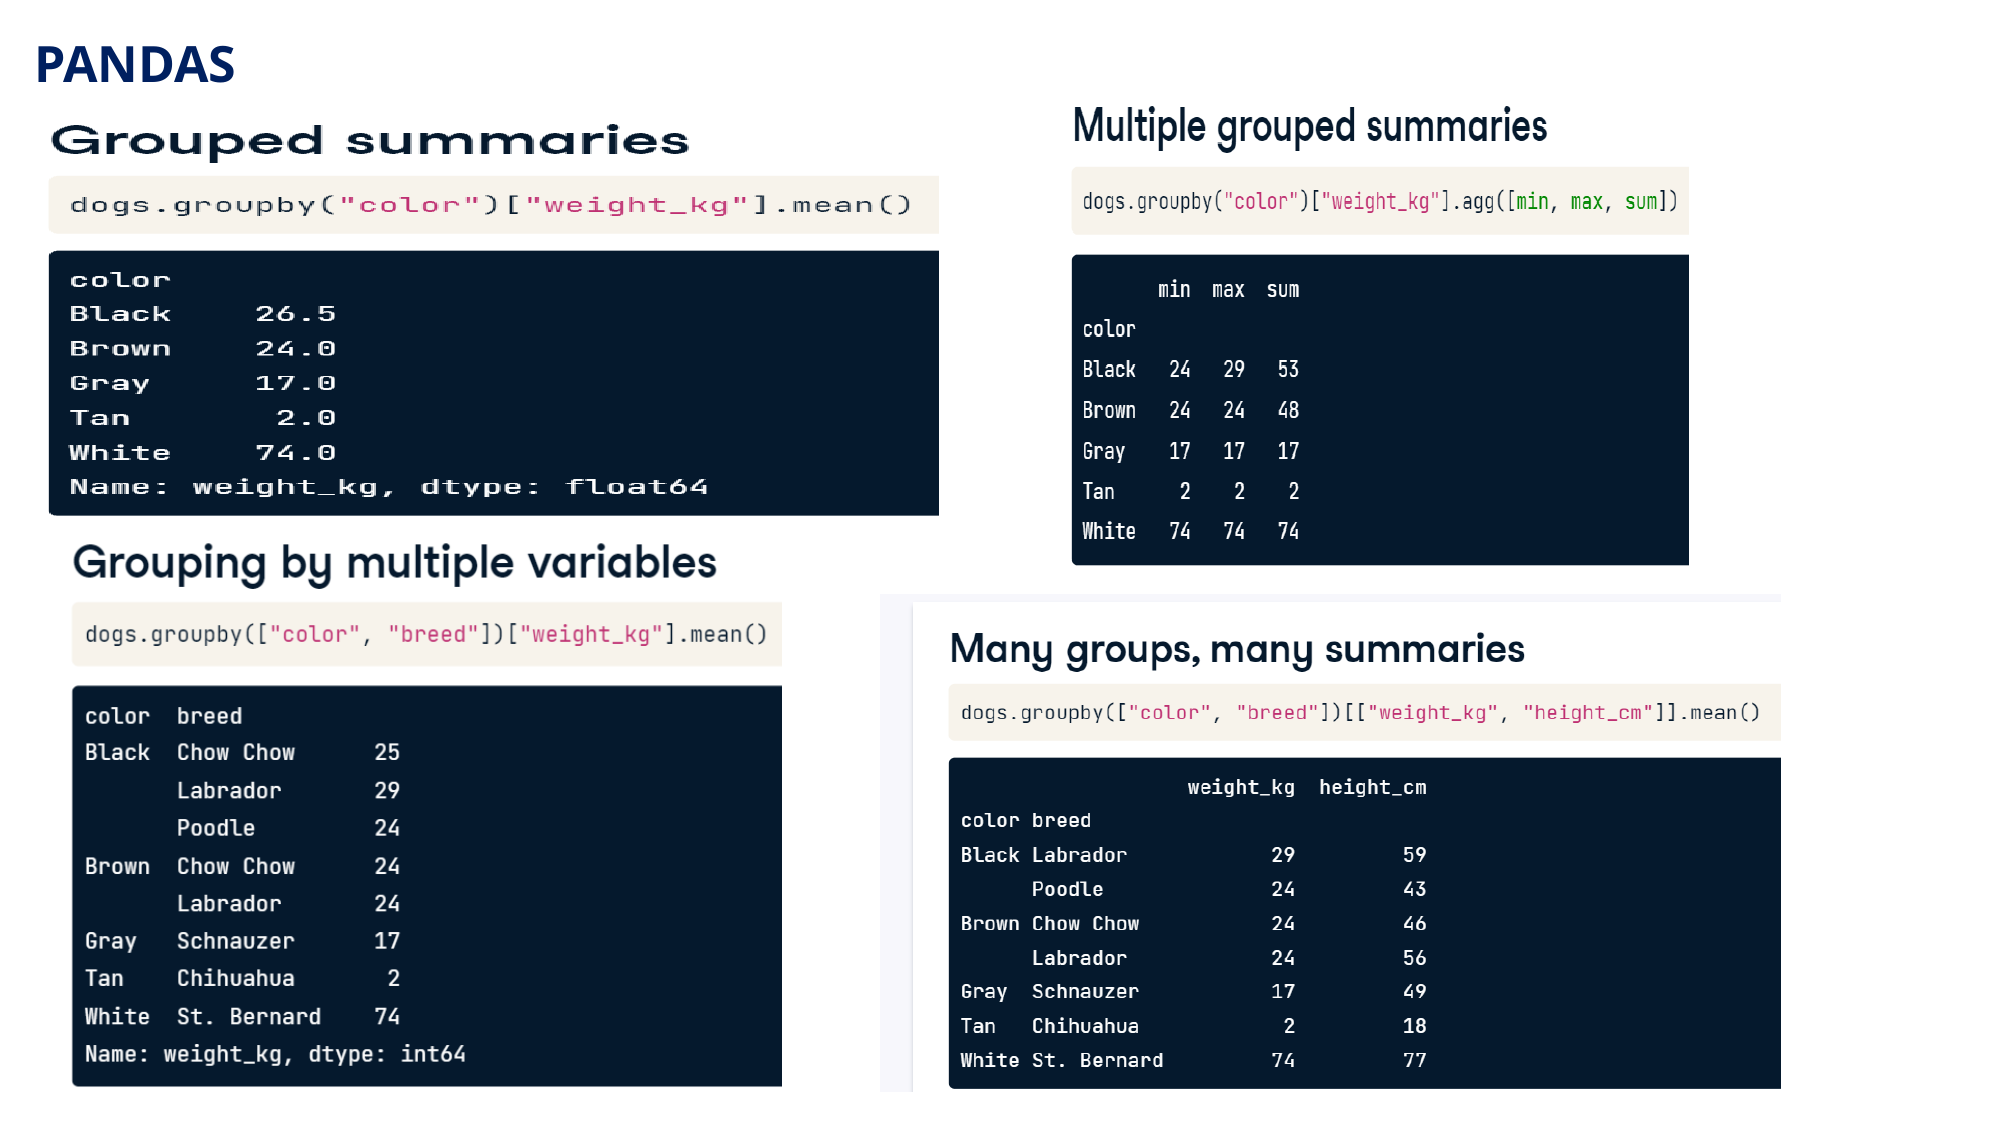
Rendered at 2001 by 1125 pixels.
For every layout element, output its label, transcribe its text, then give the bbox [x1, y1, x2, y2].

title PANDAS [19, 21, 1670, 113]
picture [880, 594, 1781, 1092]
picture [1048, 84, 1689, 575]
text_box [31, 142, 1694, 832]
picture [0, 99, 940, 516]
picture [59, 533, 782, 1100]
